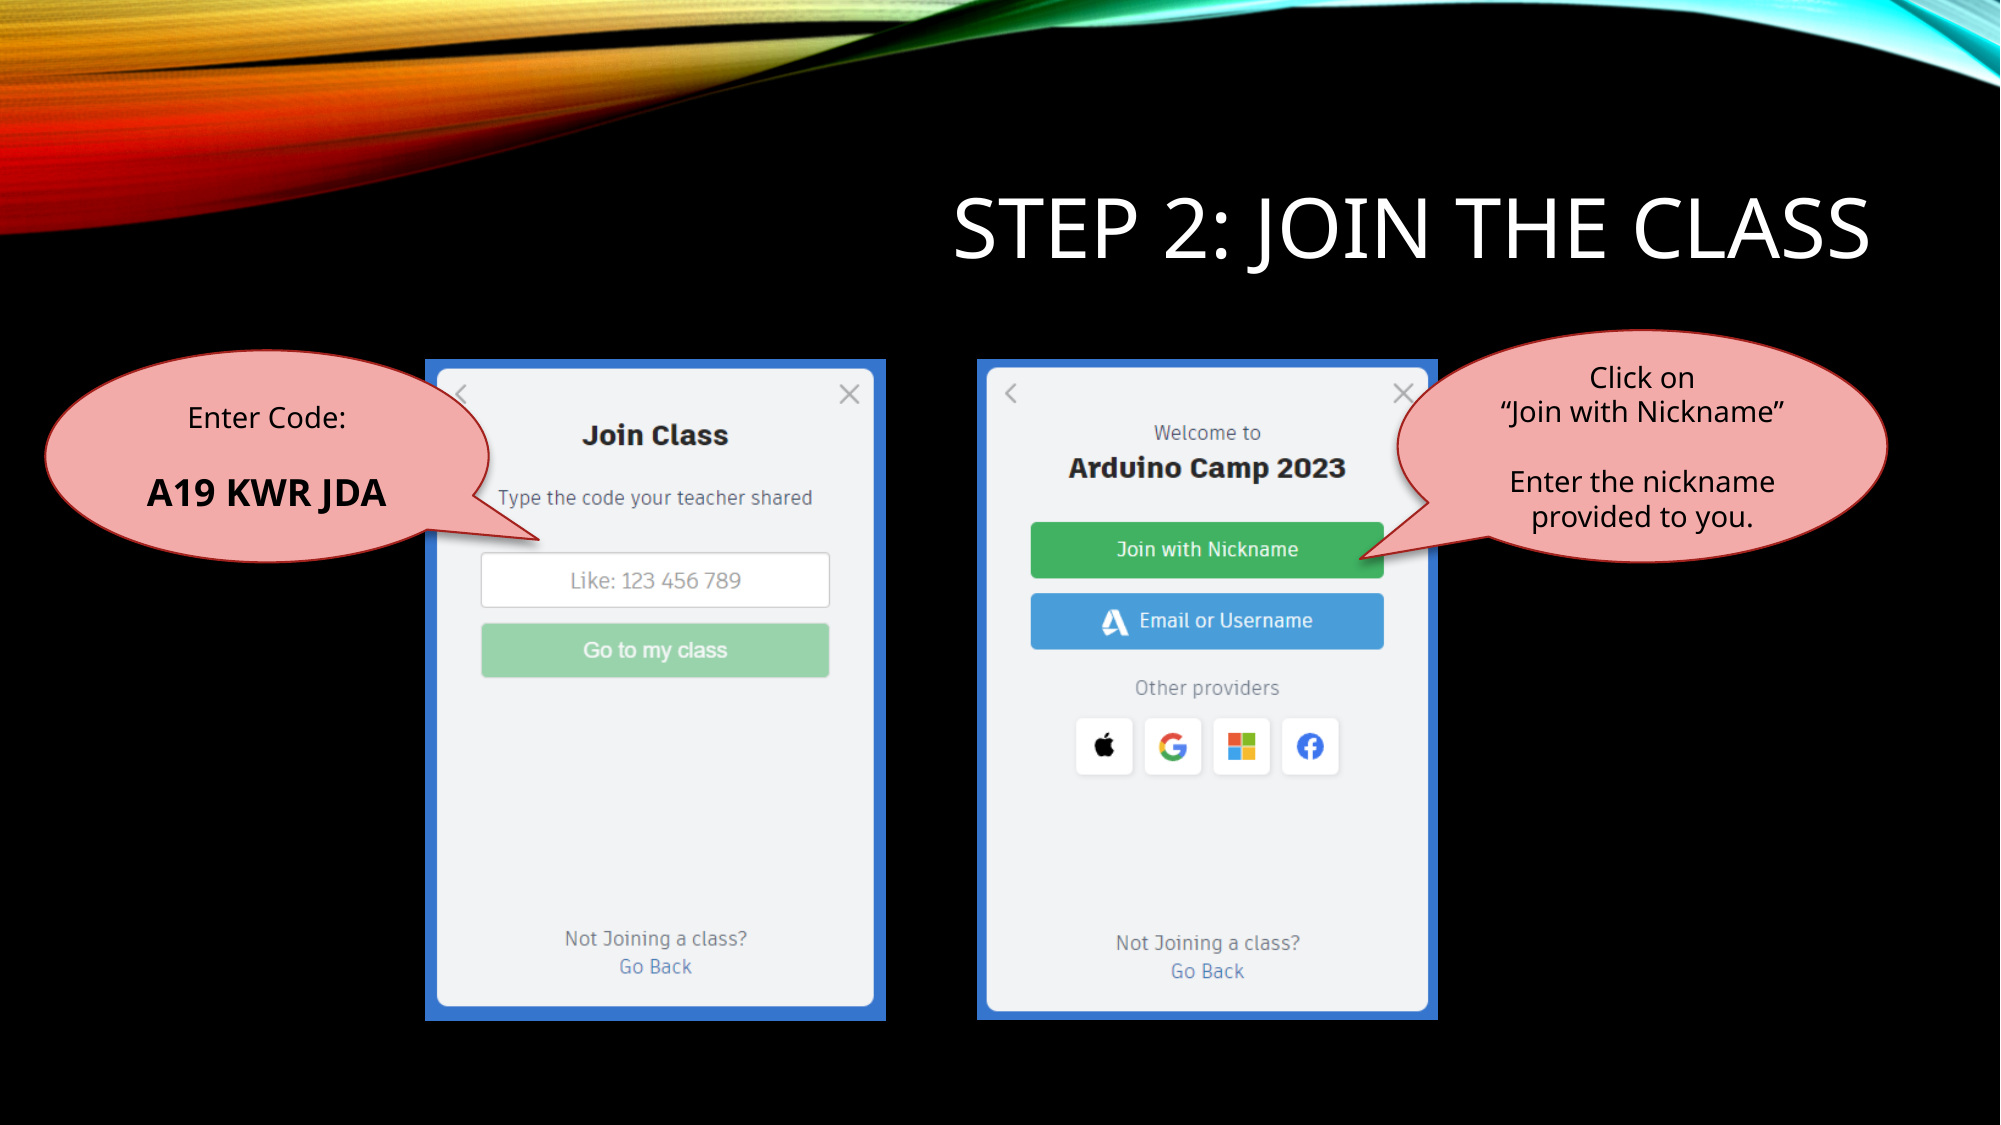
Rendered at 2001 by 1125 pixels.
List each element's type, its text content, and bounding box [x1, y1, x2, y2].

text_box Click on “Join with Nickname” Enter the nickname provided to you. [1438, 329, 1889, 564]
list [976, 359, 1438, 1021]
picture [0, 0, 2000, 237]
title Step 2: JoiN the class [474, 125, 1888, 338]
text_box Enter Code: A19 KWR JDA [44, 349, 424, 564]
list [424, 359, 886, 1021]
